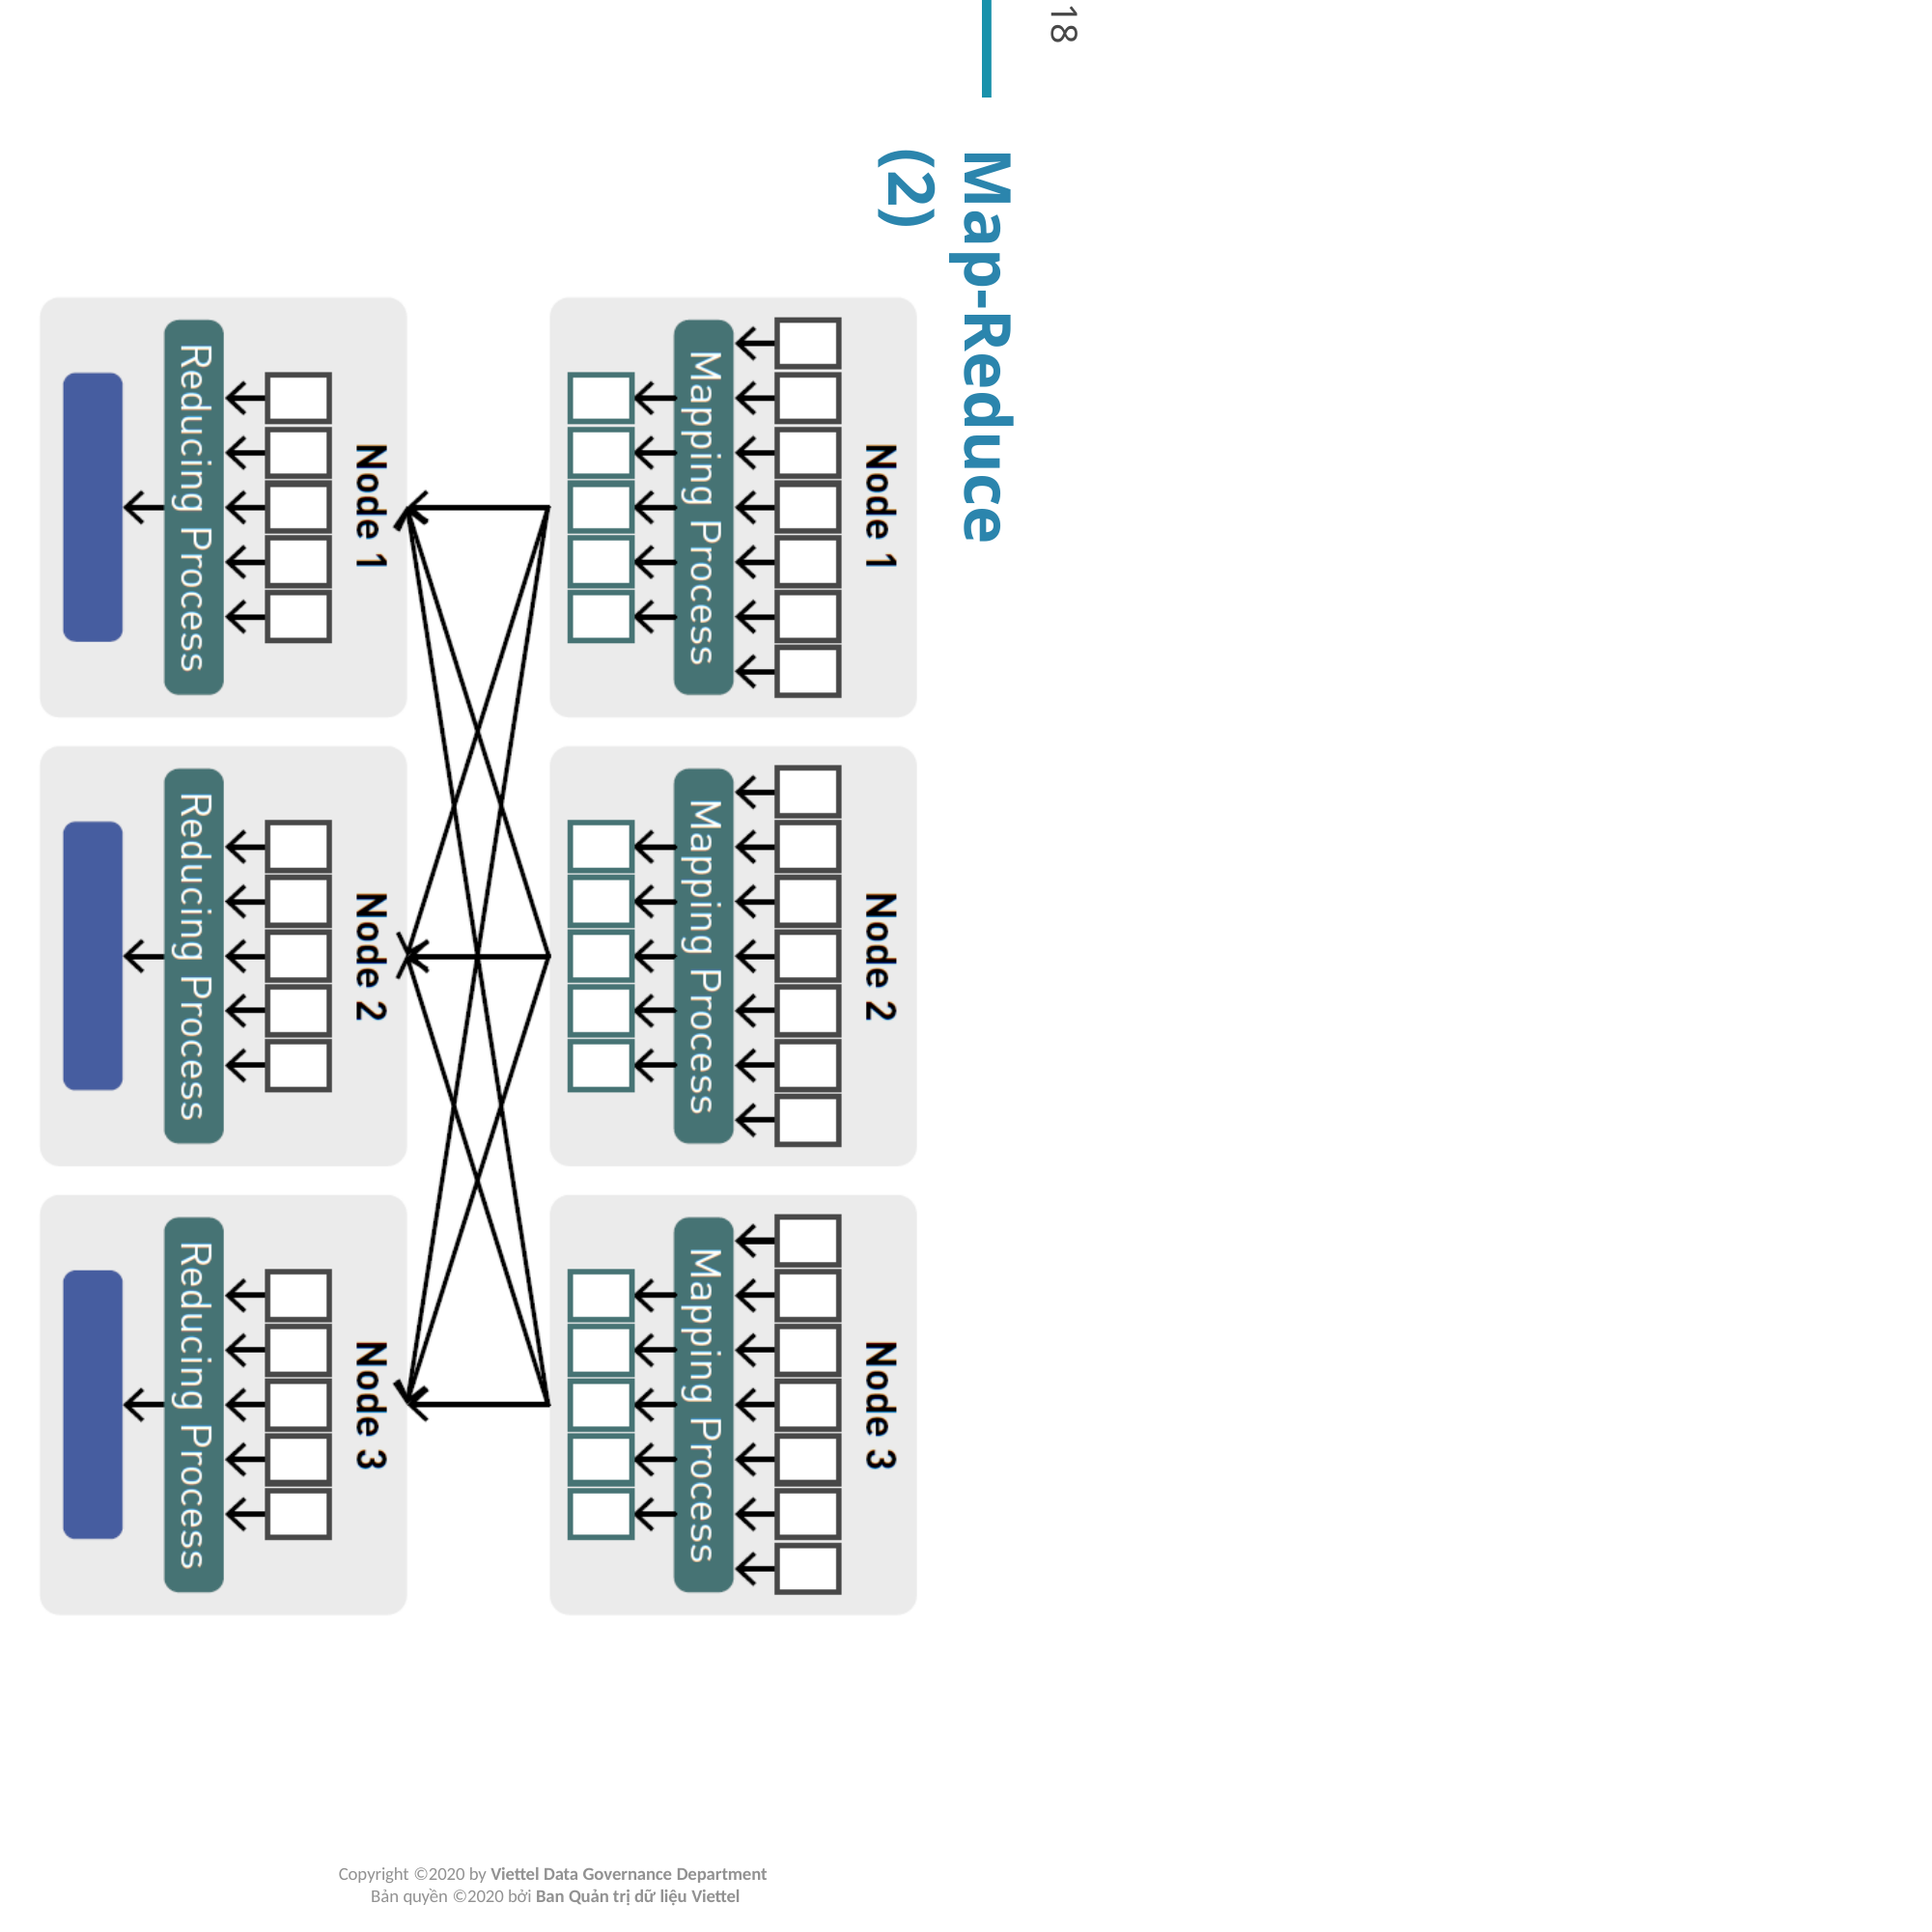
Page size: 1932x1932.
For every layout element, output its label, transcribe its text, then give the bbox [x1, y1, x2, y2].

text_box Copyright ©2020 by Viettel Data Governance Department Bản quyền ©2020 bởi Ban Quản trị dữ liệu Viettel [334, 1861, 772, 1907]
picture [21, 266, 940, 1654]
text_box 18 [1040, 0, 1088, 46]
text_box Map-Reduce (2) [948, 145, 1030, 607]
picture [982, 0, 992, 98]
